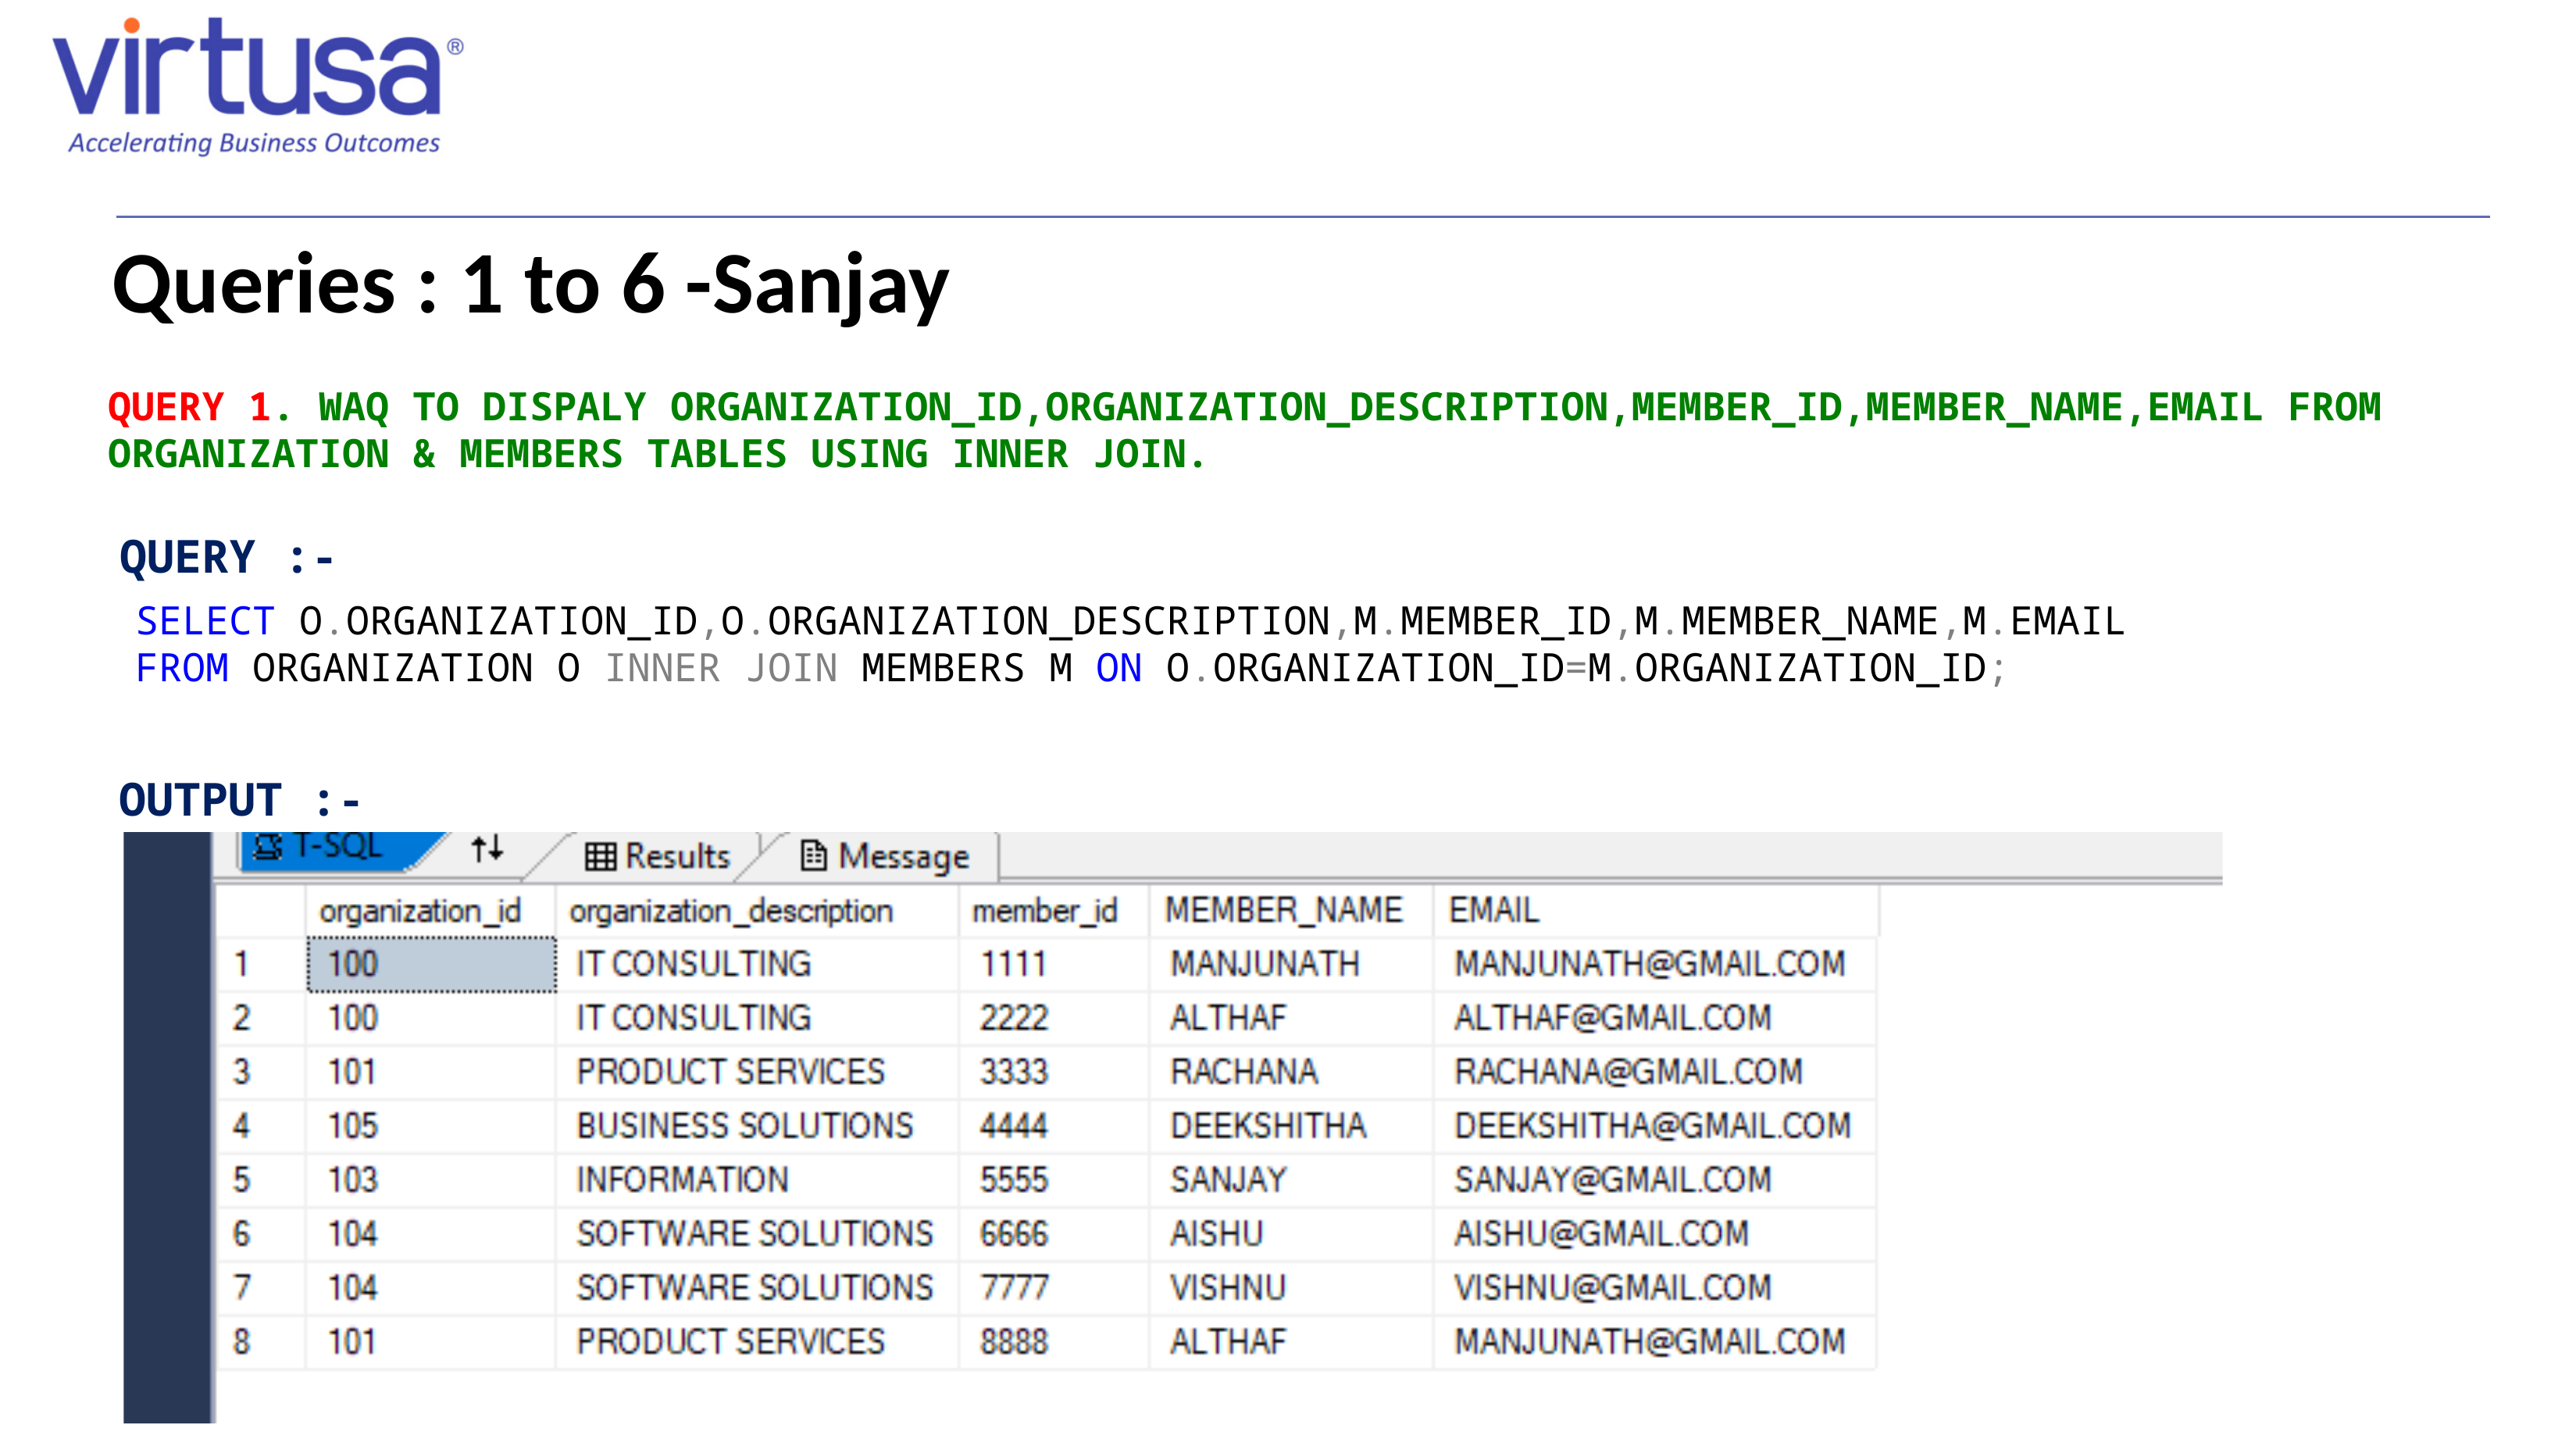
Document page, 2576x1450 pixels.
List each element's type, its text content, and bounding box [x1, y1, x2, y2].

text_box QUERY 1. WAQ TO DISPALY ORGANIZATION_ID,ORGANIZATION_DESCRIPTION,MEMBER_ID,MEMBER_NAME,EMAIL FROM ORGANIZATION & MEMBERS TABLES USING INNER JOIN. [96, 376, 2547, 481]
text_box SELECT O.ORGANIZATION_ID,O.ORGANIZATION_DESCRIPTION,M.MEMBER_ID,M.MEMBER_NAME,M.EMAIL FROM ORGANIZATION O INNER JOIN MEMBERS M ON O.ORGANIZATION_ID=M.ORGANIZATION_ID; [123, 589, 2453, 695]
text_box Queries : 1 to 6 -Sanjay [100, 219, 963, 358]
text_box QUERY :- [108, 522, 351, 589]
picture [28, 0, 478, 197]
picture [123, 831, 2223, 1423]
text_box OUTPUT :- [107, 765, 376, 831]
